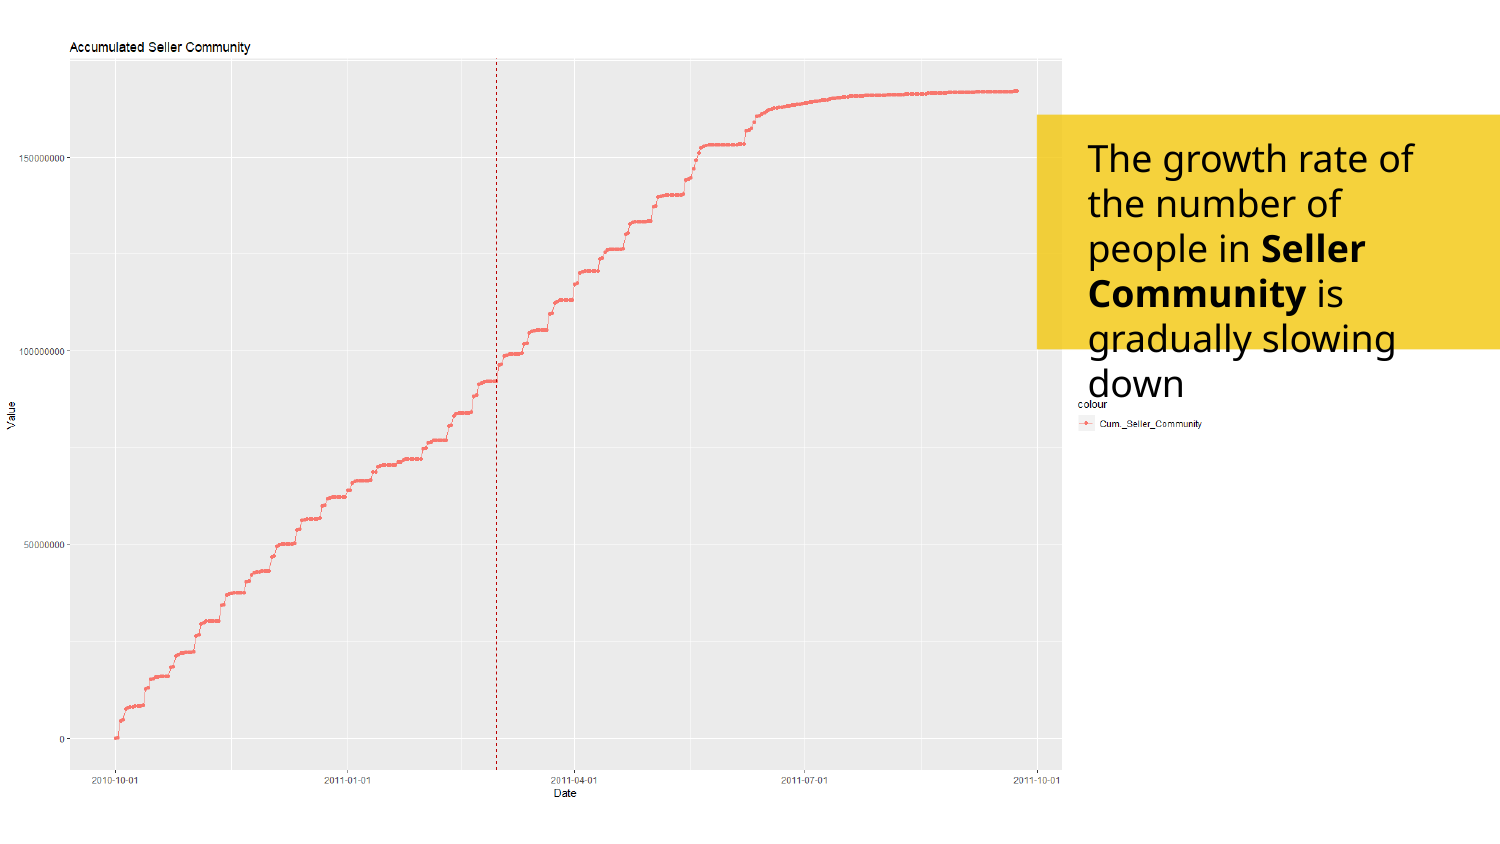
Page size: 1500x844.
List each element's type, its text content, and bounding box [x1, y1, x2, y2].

text_box [1216, 113, 1500, 352]
picture [0, 35, 1212, 804]
text_box The growth rate of the number of people in Seller Community is gradually slowing down [1216, 127, 1478, 396]
